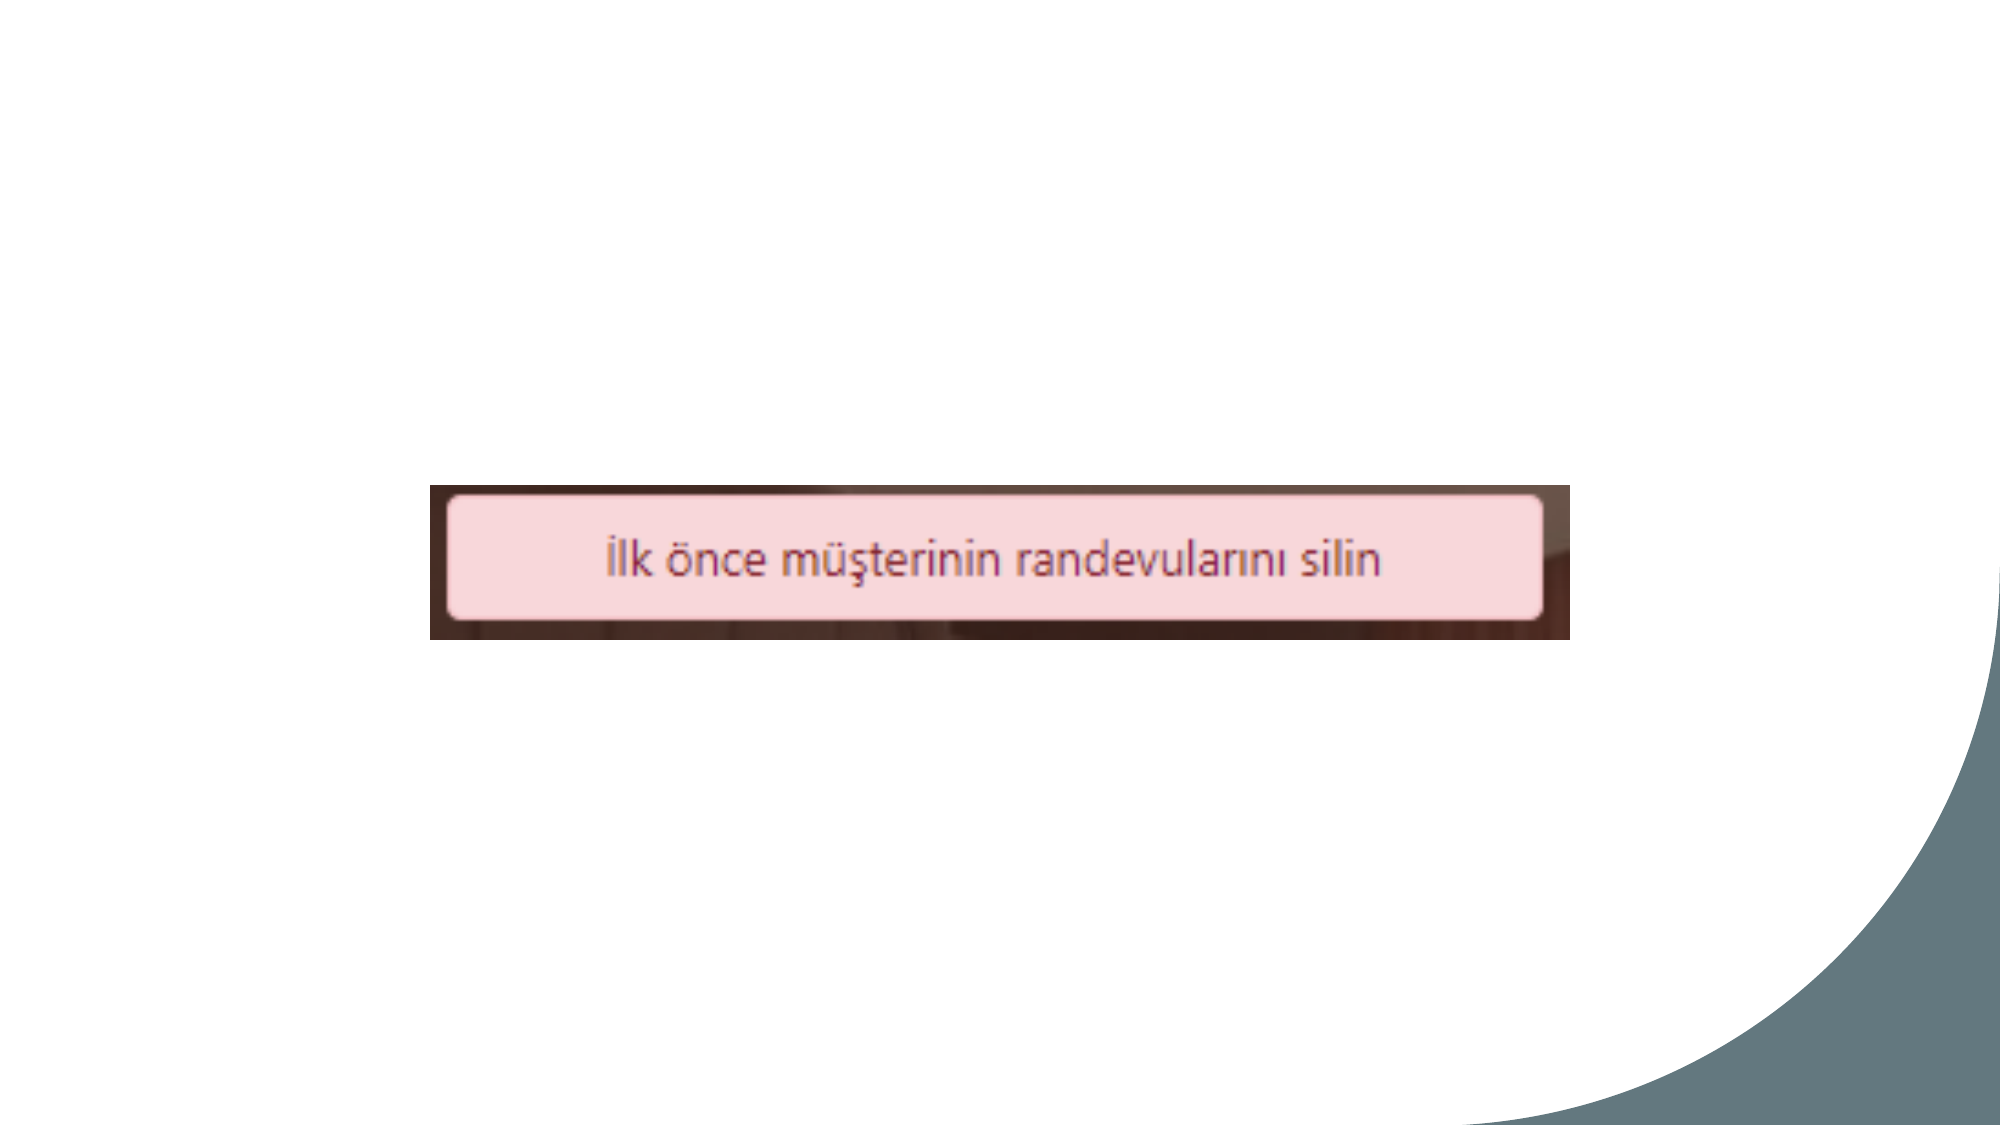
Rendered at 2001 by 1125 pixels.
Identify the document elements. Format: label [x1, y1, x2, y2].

list [430, 485, 1570, 640]
